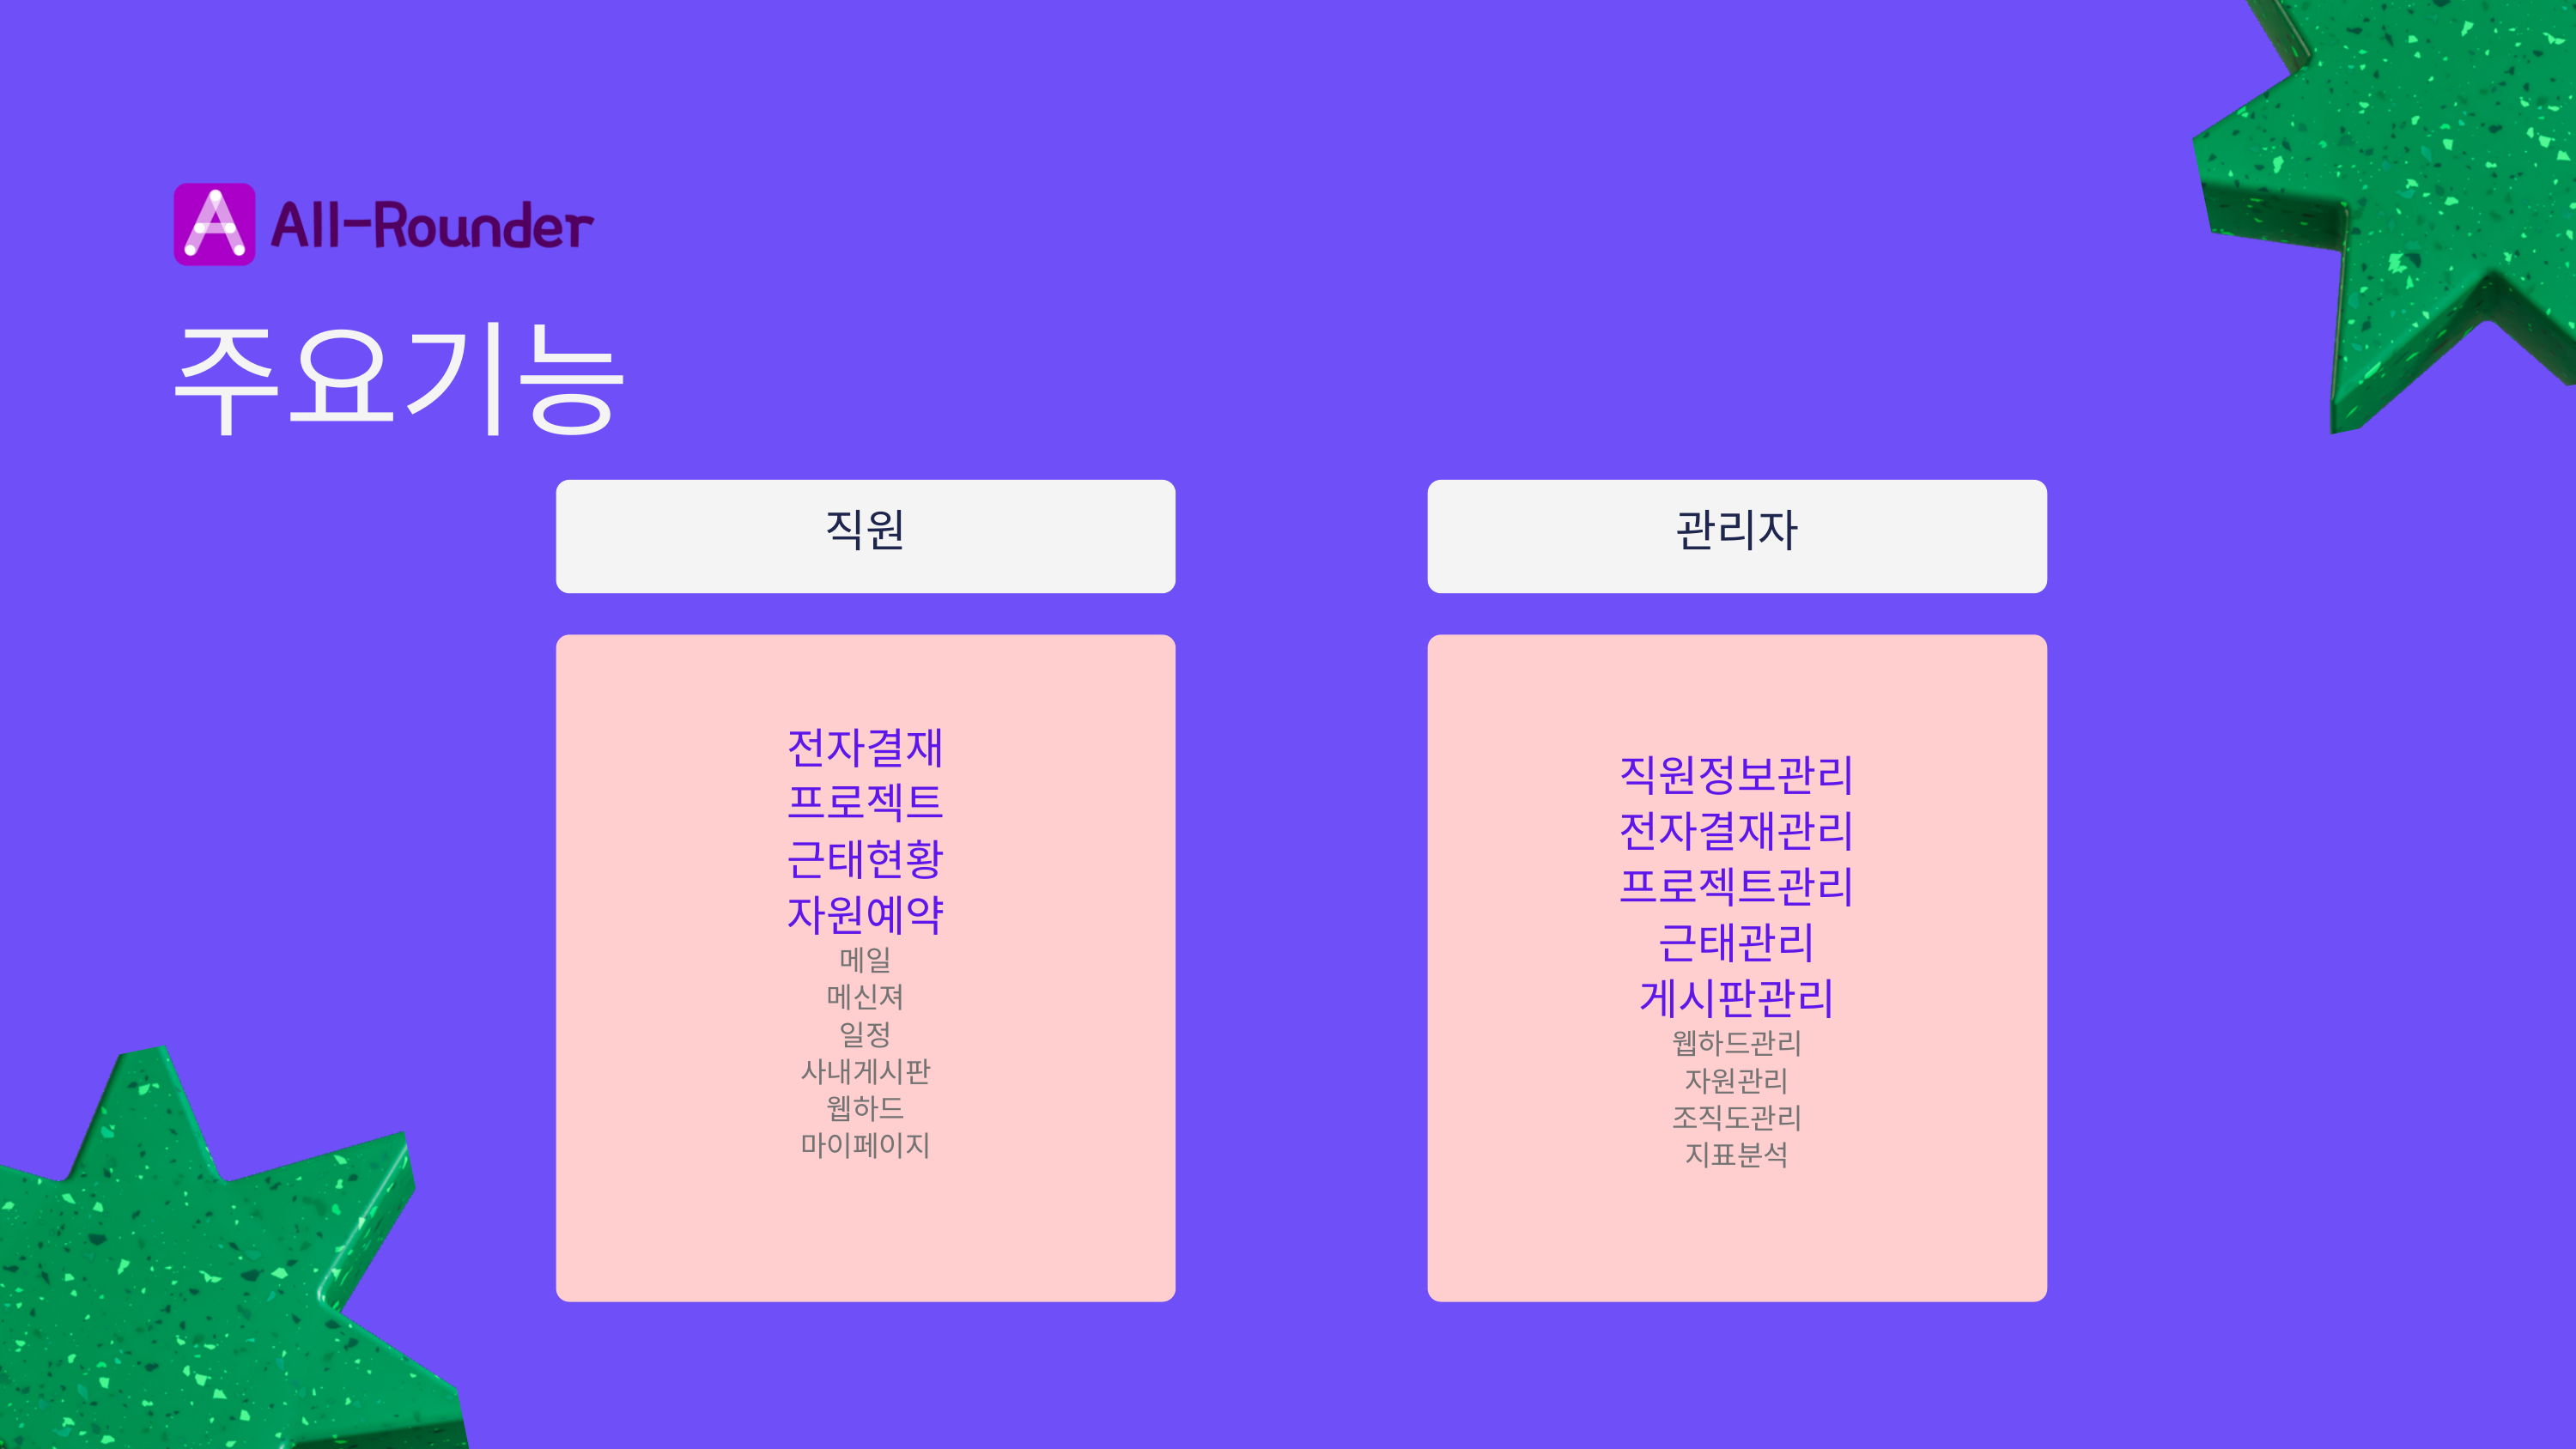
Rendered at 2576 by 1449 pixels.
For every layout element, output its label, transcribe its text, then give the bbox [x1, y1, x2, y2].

text_box [0, 1001, 470, 1449]
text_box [1427, 634, 2048, 1302]
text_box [556, 634, 1176, 1302]
text_box 주요기능 [169, 300, 1652, 452]
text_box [556, 479, 1176, 594]
text_box [144, 144, 624, 305]
text_box [2163, 0, 2576, 450]
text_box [1427, 479, 2048, 594]
